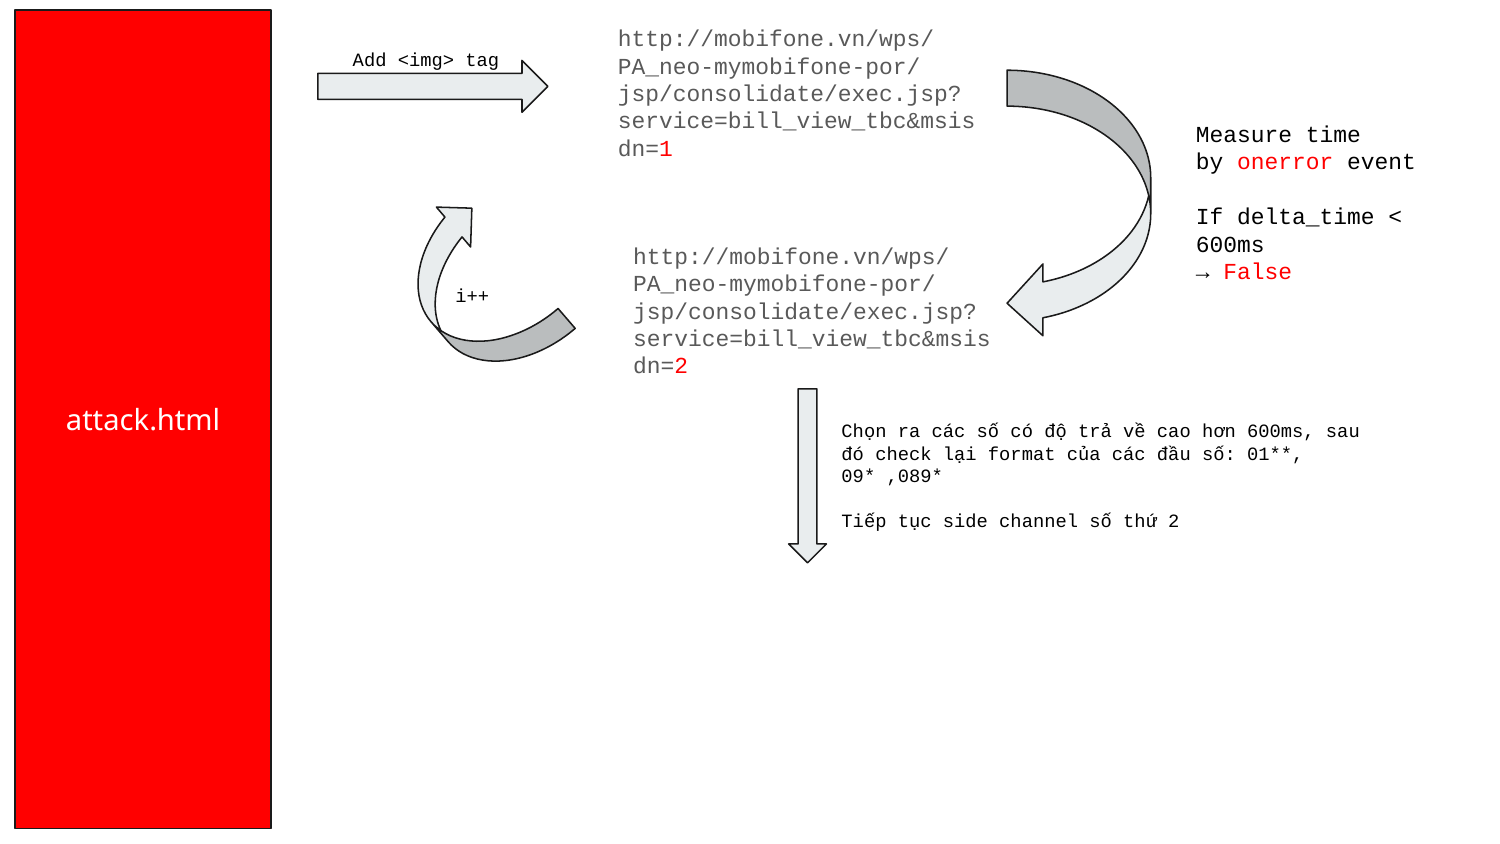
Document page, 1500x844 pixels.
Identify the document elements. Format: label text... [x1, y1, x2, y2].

text_box Measure time by onerror event If delta_time < 600ms → False [1180, 104, 1462, 340]
text_box [418, 207, 570, 362]
text_box attack.html [15, 9, 272, 829]
text_box Add <img> tag [337, 32, 516, 97]
text_box [788, 388, 826, 563]
text_box http://mobifone.vn/wps/PA_neo-mymobifone-por/jsp/consolidate/exec.jsp?service=bill_view_tbc&msisdn=2 [618, 231, 1007, 389]
text_box http://mobifone.vn/wps/PA_neo-mymobifone-por/jsp/consolidate/exec.jsp?service=bill_view_tbc&msisdn=1 [602, 14, 992, 171]
text_box [317, 60, 548, 113]
text_box i++ [440, 268, 619, 333]
text_box [1007, 70, 1151, 336]
text_box Chọn ra các số có độ trả về cao hơn 600ms, sau đó check lại format của các đầu số: 01**, 09* ,089* Tiếp tục side channel số thứ 2 [826, 404, 1389, 621]
